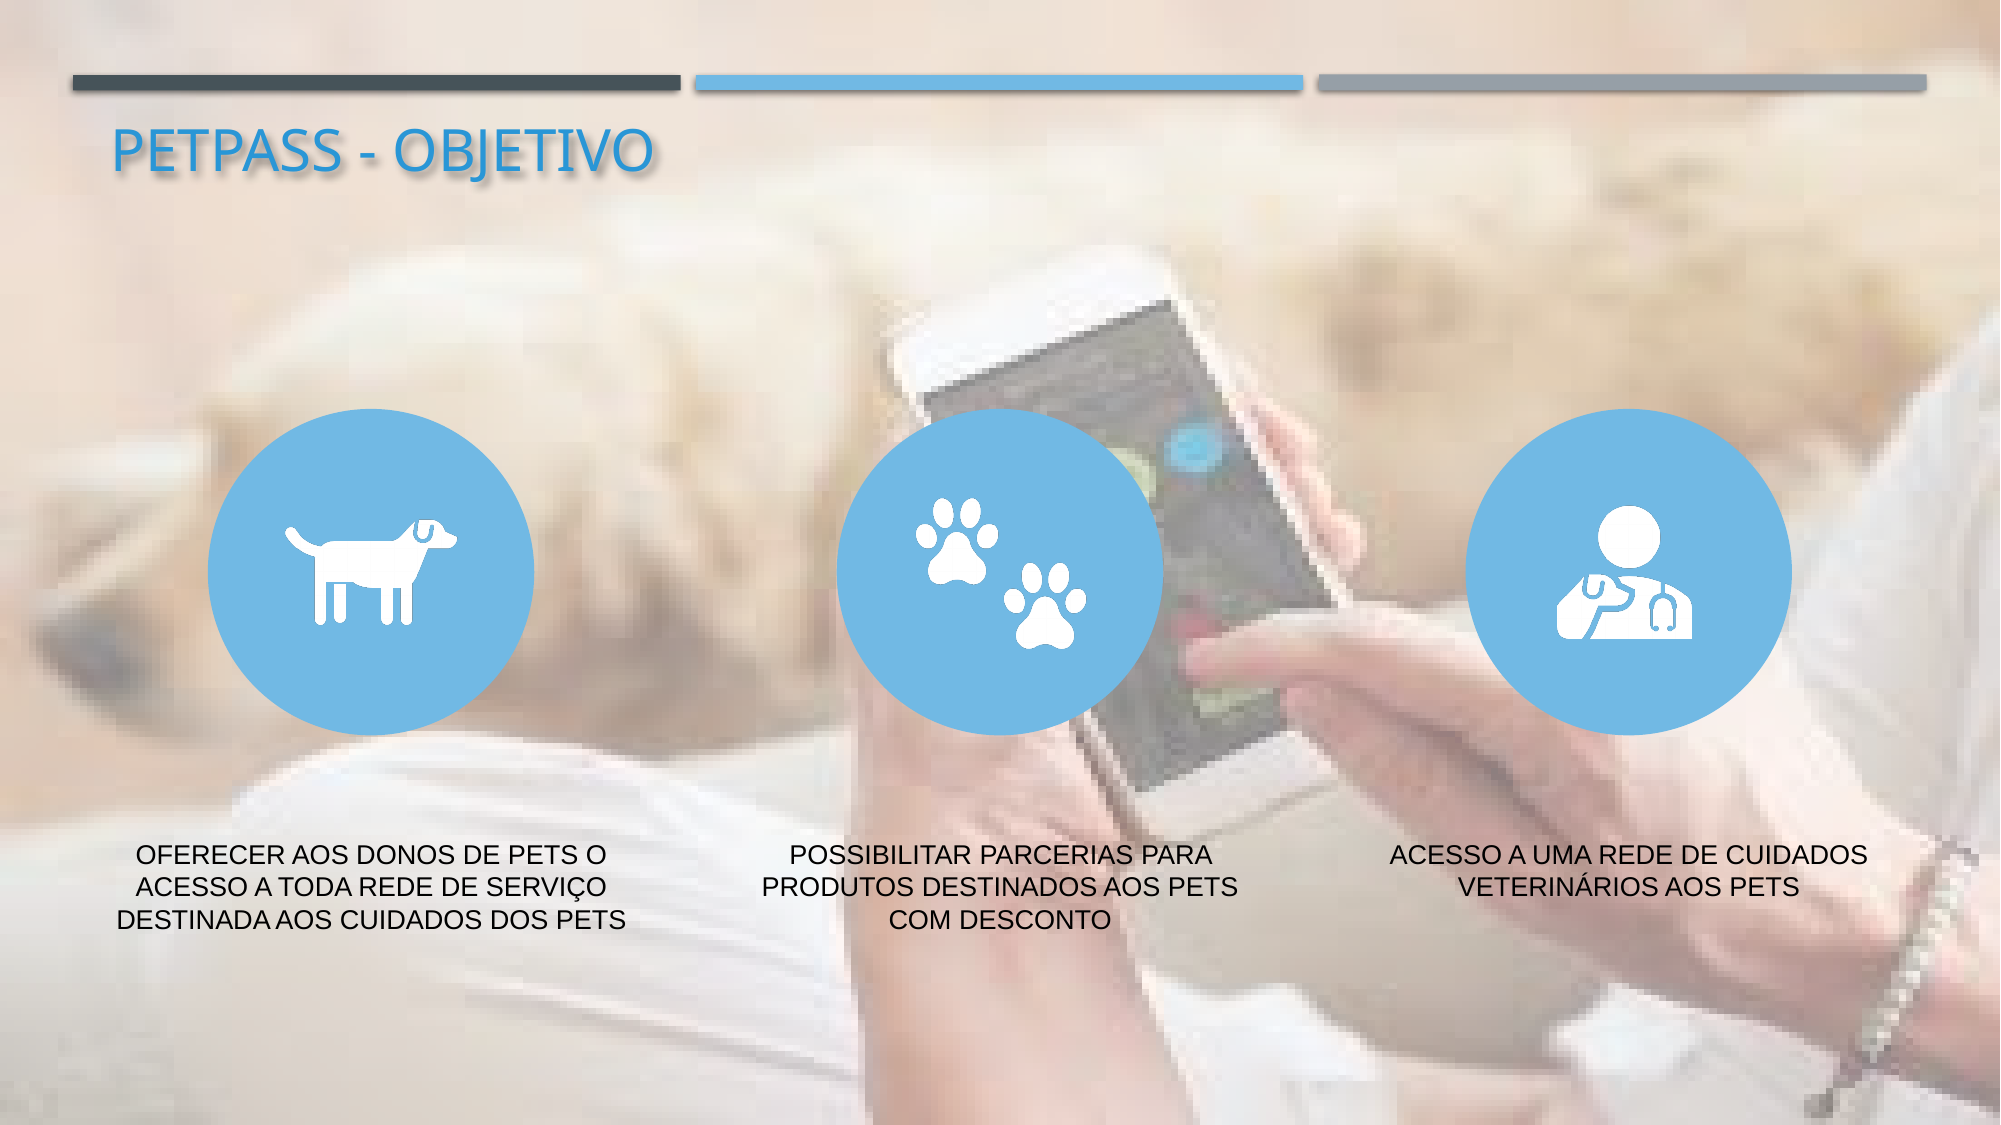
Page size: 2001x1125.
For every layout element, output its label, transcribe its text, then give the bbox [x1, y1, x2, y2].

text_box PETPASS - Objetivo [95, 108, 1905, 191]
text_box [94, 383, 1905, 981]
